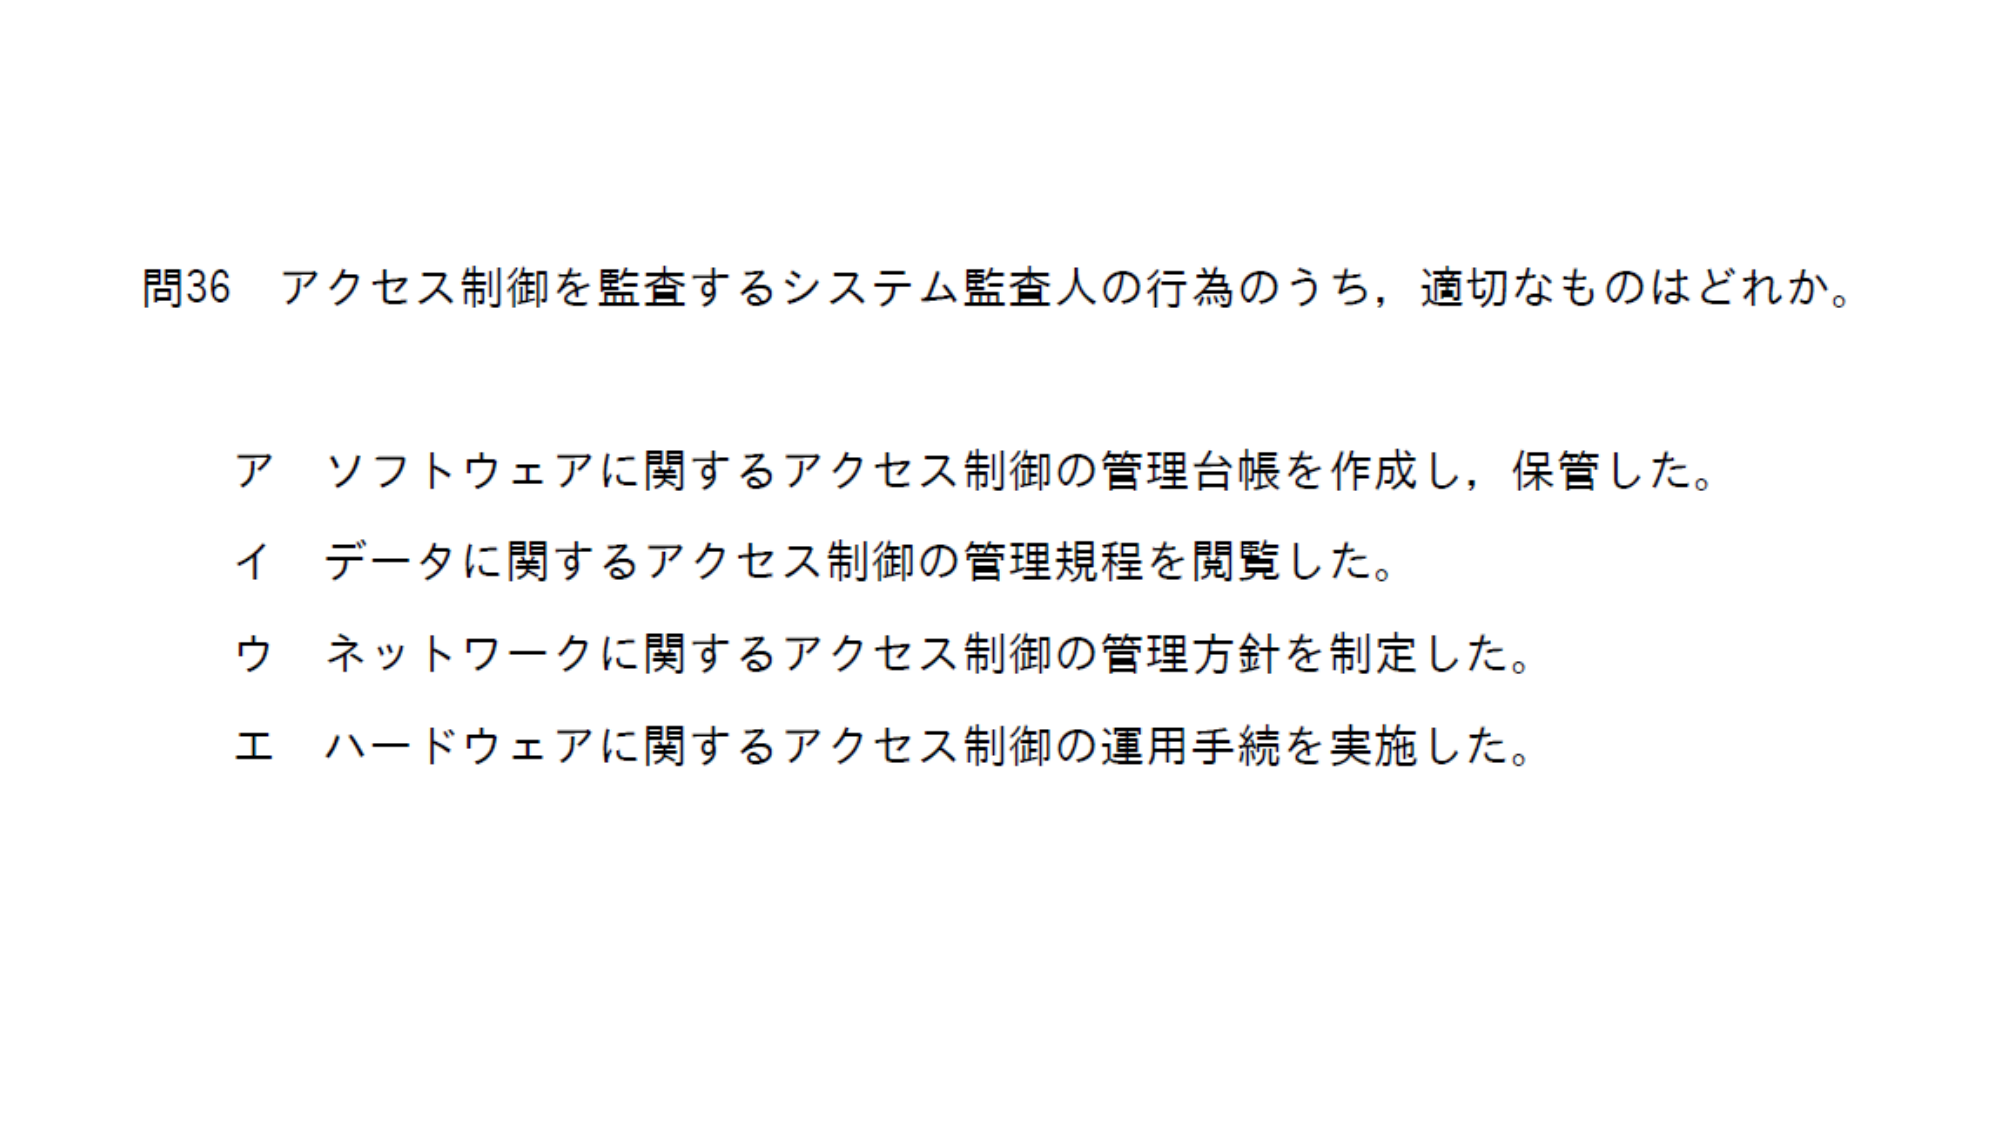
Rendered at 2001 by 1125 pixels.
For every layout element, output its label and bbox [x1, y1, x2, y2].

picture [119, 240, 1881, 803]
